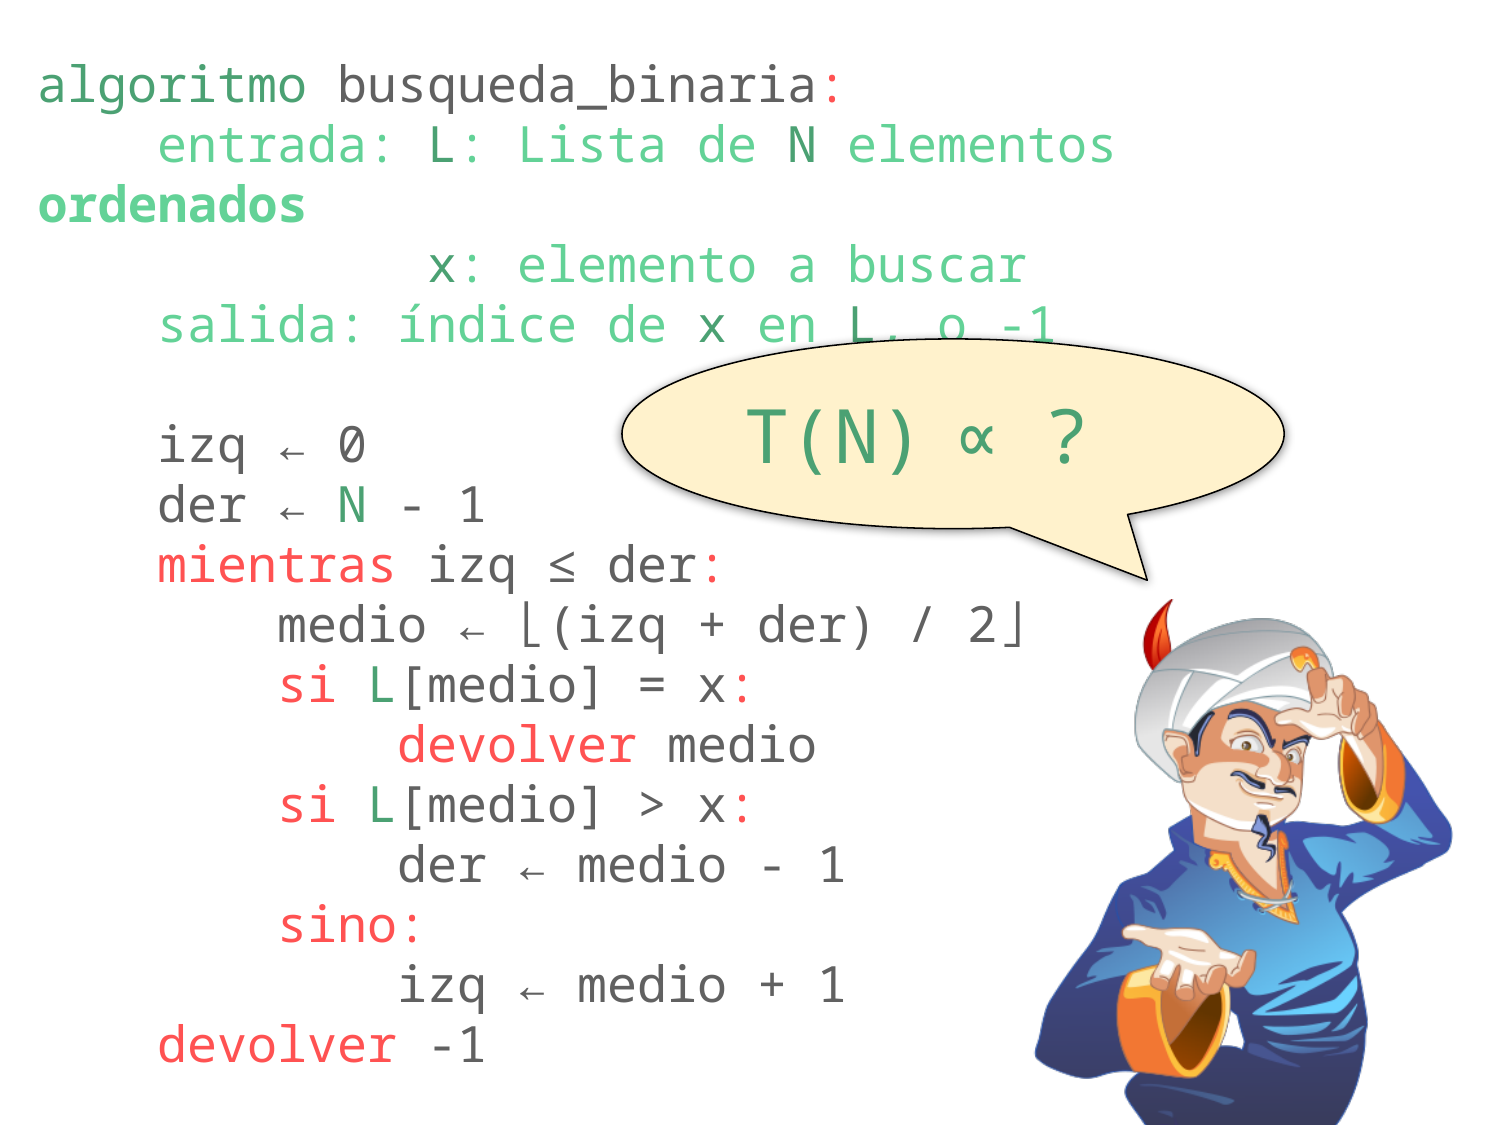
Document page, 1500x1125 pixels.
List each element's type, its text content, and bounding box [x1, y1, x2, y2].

picture [871, 599, 1500, 1125]
text_box ∝ ? [939, 390, 1233, 478]
text_box T(N) [622, 390, 939, 478]
text_box [659, 338, 1285, 581]
text_box algoritmo busqueda_binaria: entrada: L: Lista de N elementos ordenados x: elemento a buscar salida: índice de x en L, o -1 izq ← 0 der ← N - 1 mientras izq ≤ der: medio ← ⌊(izq + der) / 2⌋ si L[medio] = x: devolver medio si L[medio] > x: der ← medio - 1 sino: izq ← medio + 1 devolver -1 [22, 71, 1347, 1054]
